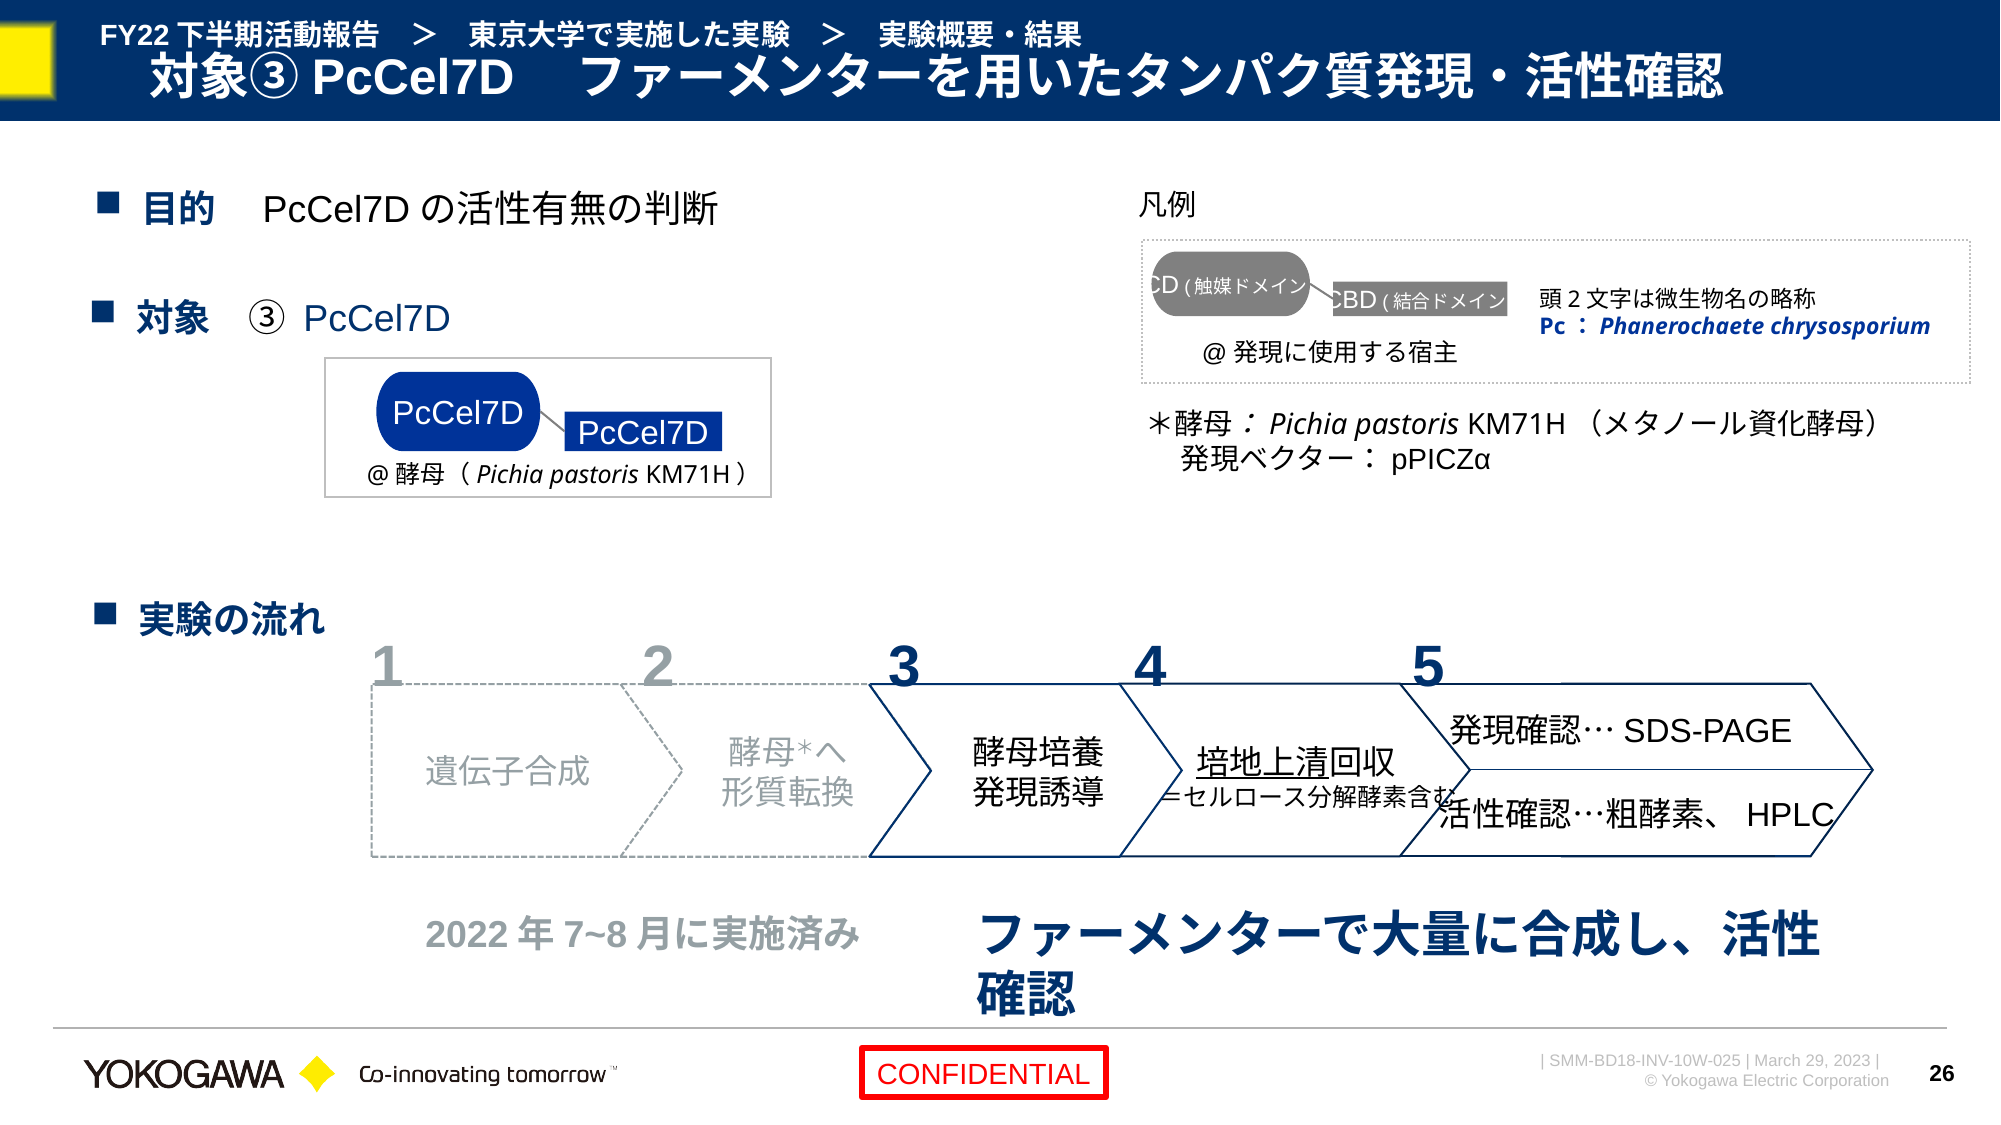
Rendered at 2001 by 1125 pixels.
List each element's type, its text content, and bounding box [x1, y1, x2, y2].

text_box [325, 357, 804, 497]
text_box 2 [628, 620, 691, 684]
text_box 目的 PcCel7Dの活性有無の判断 [79, 177, 1081, 238]
text_box 4 [1120, 620, 1183, 683]
text_box 1 [356, 620, 419, 705]
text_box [1470, 770, 1873, 857]
text_box 3 [873, 620, 937, 684]
picture [0, 6, 69, 115]
text_box ファーメンターで大量に合成し、活性確認 [961, 894, 1880, 1030]
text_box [1119, 683, 1470, 857]
text_box 2022年7~8月に実施済み [410, 903, 876, 963]
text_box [868, 770, 932, 858]
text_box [868, 684, 932, 770]
text_box ＊酵母：Pichia pastoris KM71H（メタノール資化酵母） 発現ベクター：pPICZα [1130, 397, 1918, 483]
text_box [932, 684, 1182, 857]
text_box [371, 684, 683, 857]
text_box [1141, 240, 1970, 384]
text_box 5 [1397, 620, 1460, 683]
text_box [1470, 683, 1873, 769]
text_box 凡例 [1123, 178, 1212, 229]
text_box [683, 684, 868, 857]
text_box 実験の流れ [76, 589, 341, 649]
title FY22下半期活動報告 ＞ 東京大学で実施した実験 ＞ 実験概要・結果 対象③PcCel7D ファーメンターを用いたタンパク質発現・活性確認 [84, 20, 1955, 106]
picture [83, 1055, 617, 1093]
slide_number 26 [1904, 1042, 1970, 1103]
text_box 対象 ③ PcCel7D [74, 286, 466, 347]
